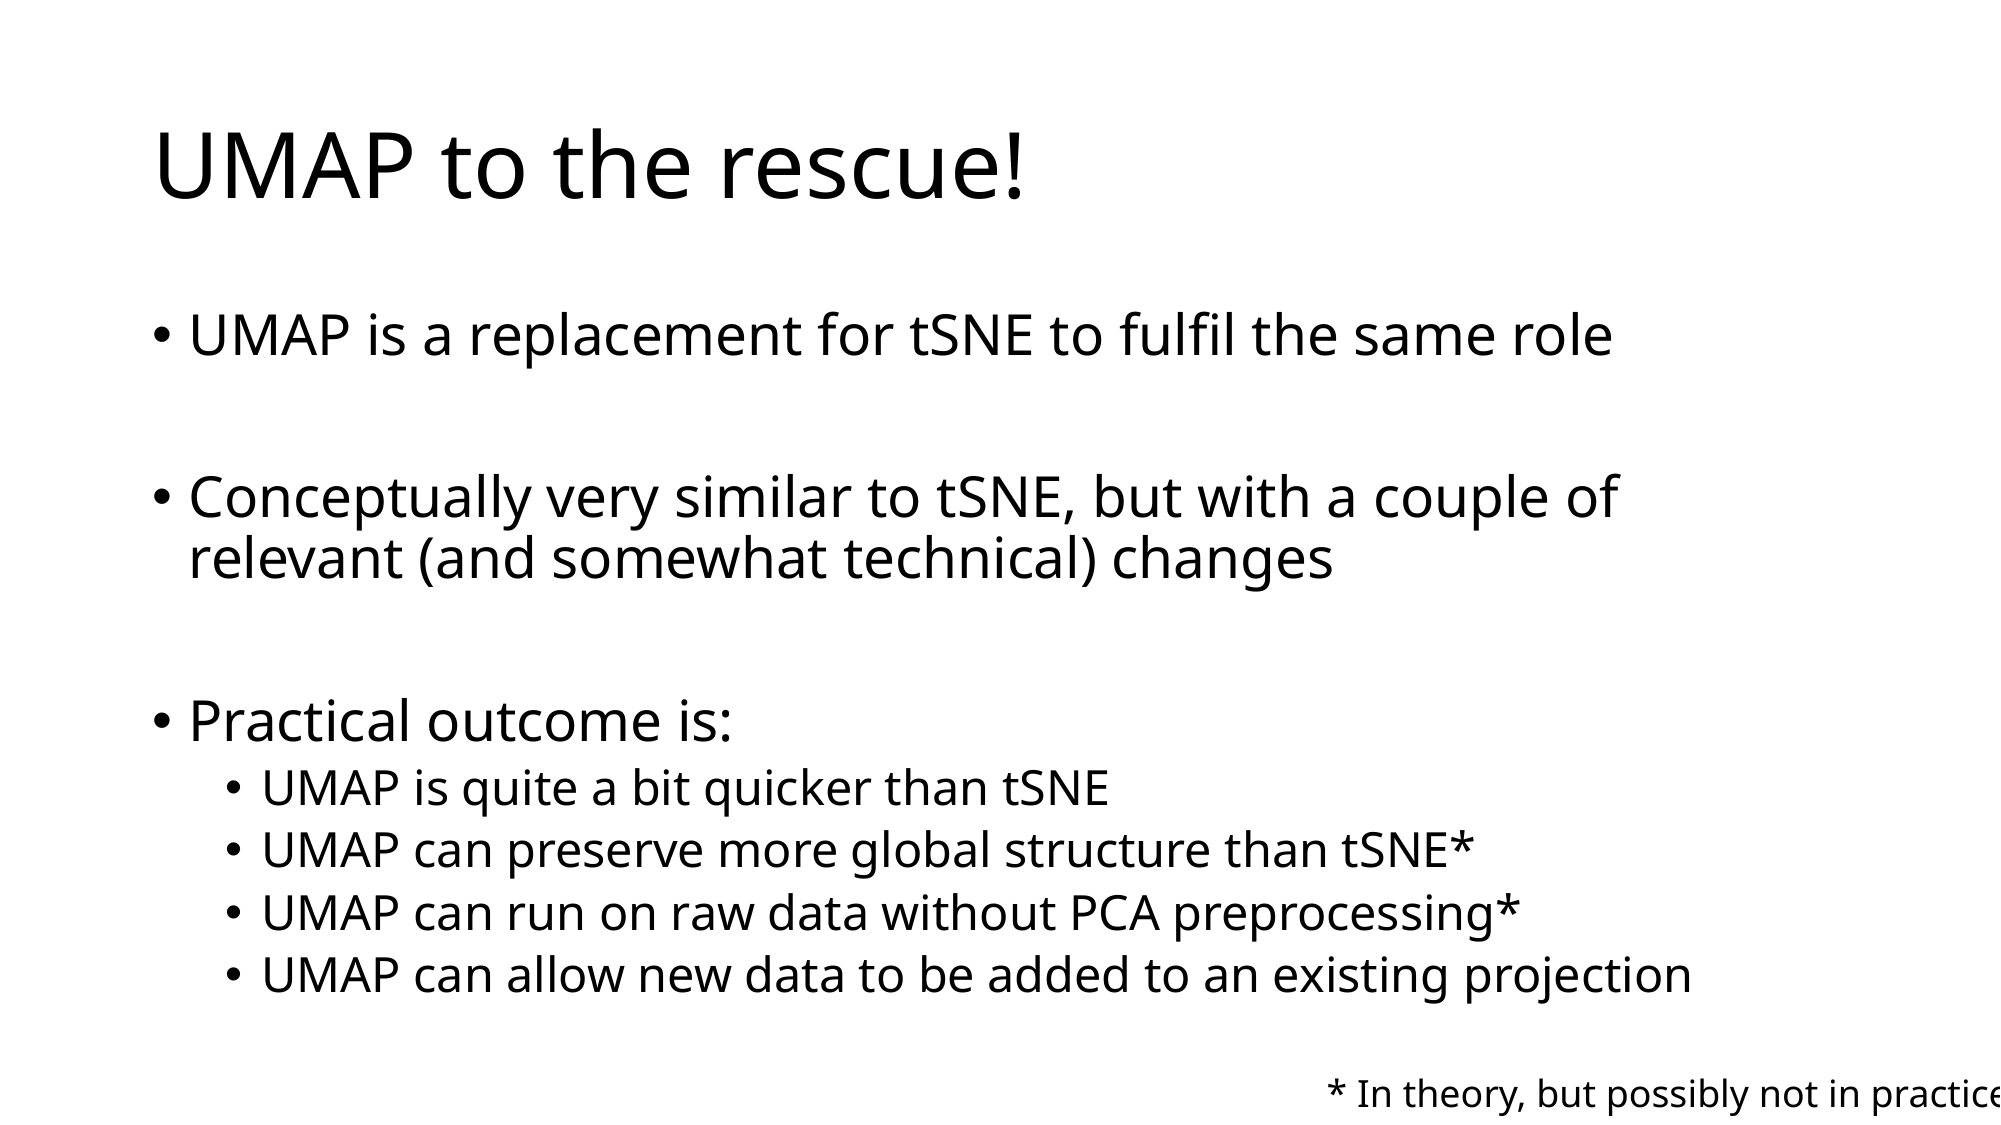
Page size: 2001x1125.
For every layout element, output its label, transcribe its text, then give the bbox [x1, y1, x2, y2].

list UMAP is a replacement for tSNE to fulfil the same role Conceptually very similar to tSNE, but with a couple of relevant (and somewhat technical) changes Practical outcome is: UMAP is quite a bit quicker than tSNE UMAP can preserve more global structure than tSNE* UMAP can run on raw data without PCA preprocessing* UMAP can allow new data to be added to an existing projection [137, 299, 1863, 1014]
text_box * In theory, but possibly not in practice [1311, 1062, 2000, 1123]
title UMAP to the rescue! [137, 59, 1863, 278]
